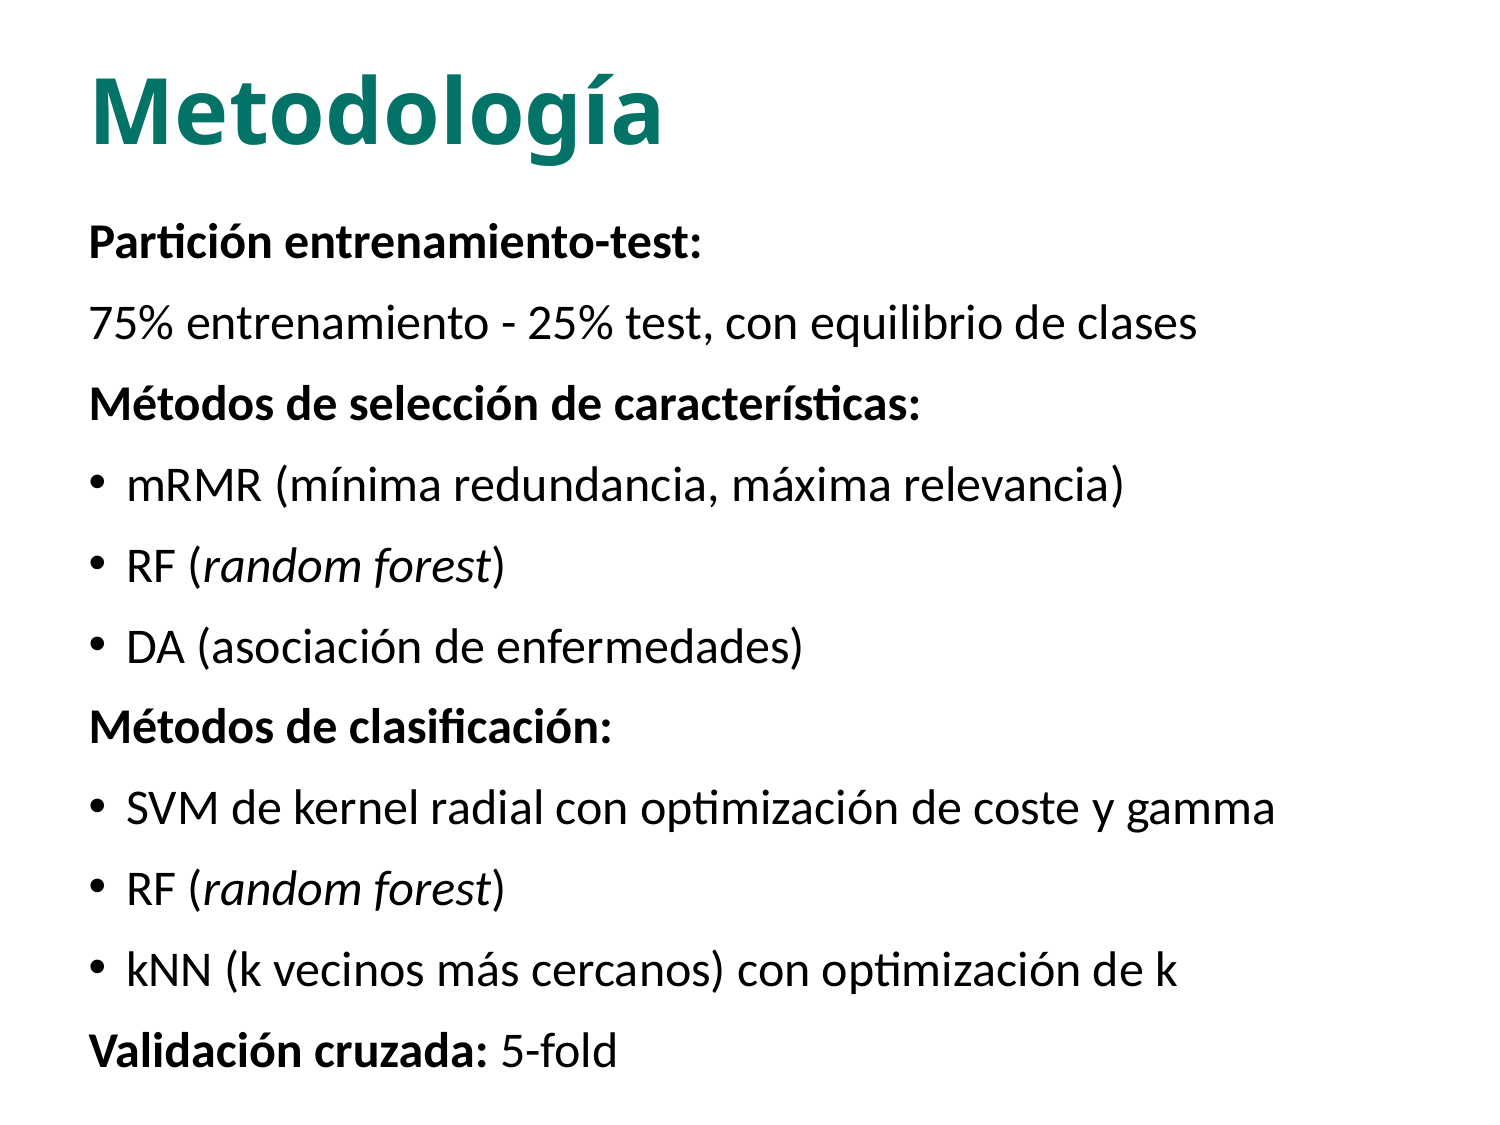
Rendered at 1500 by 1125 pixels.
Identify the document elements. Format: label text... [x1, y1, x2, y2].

list Partición entrenamiento-test: 75% entrenamiento - 25% test, con equilibrio de clases Métodos de selección de características: mRMR (mínima redundancia, máxima relevancia) RF (random forest) DA (asociación de enfermedades) Métodos de clasificación: SVM de kernel radial con optimización de coste y gamma RF (random forest) kNN (k vecinos más cercanos) con optimización de k Validación cruzada: 5-fold [0, 201, 1500, 1125]
text_box Metodología [0, 0, 1310, 202]
